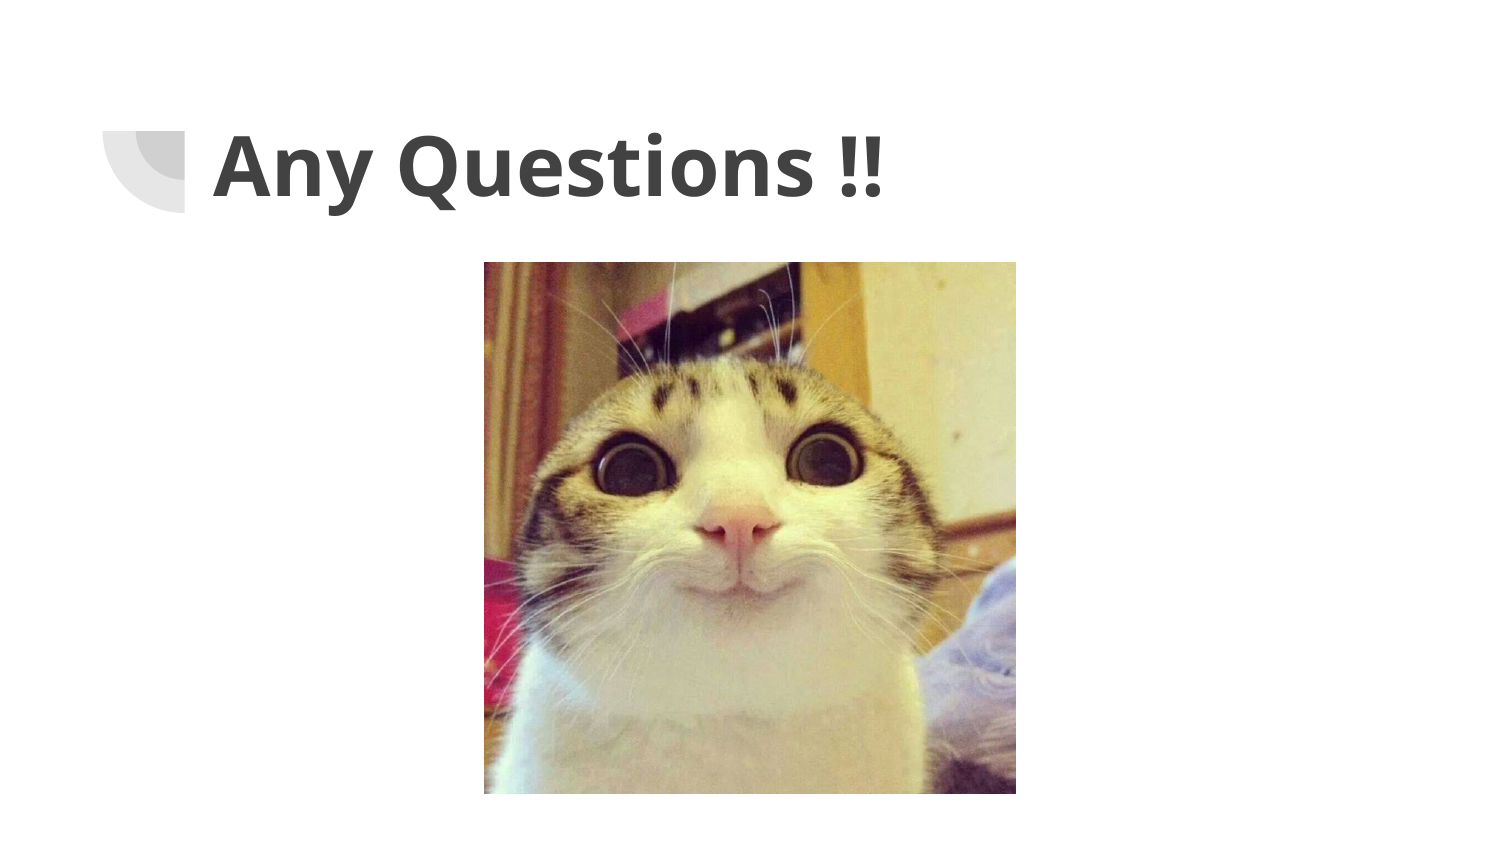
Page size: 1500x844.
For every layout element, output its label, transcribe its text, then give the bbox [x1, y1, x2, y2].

title Any Questions !! [213, 98, 1368, 262]
picture [483, 261, 1016, 794]
